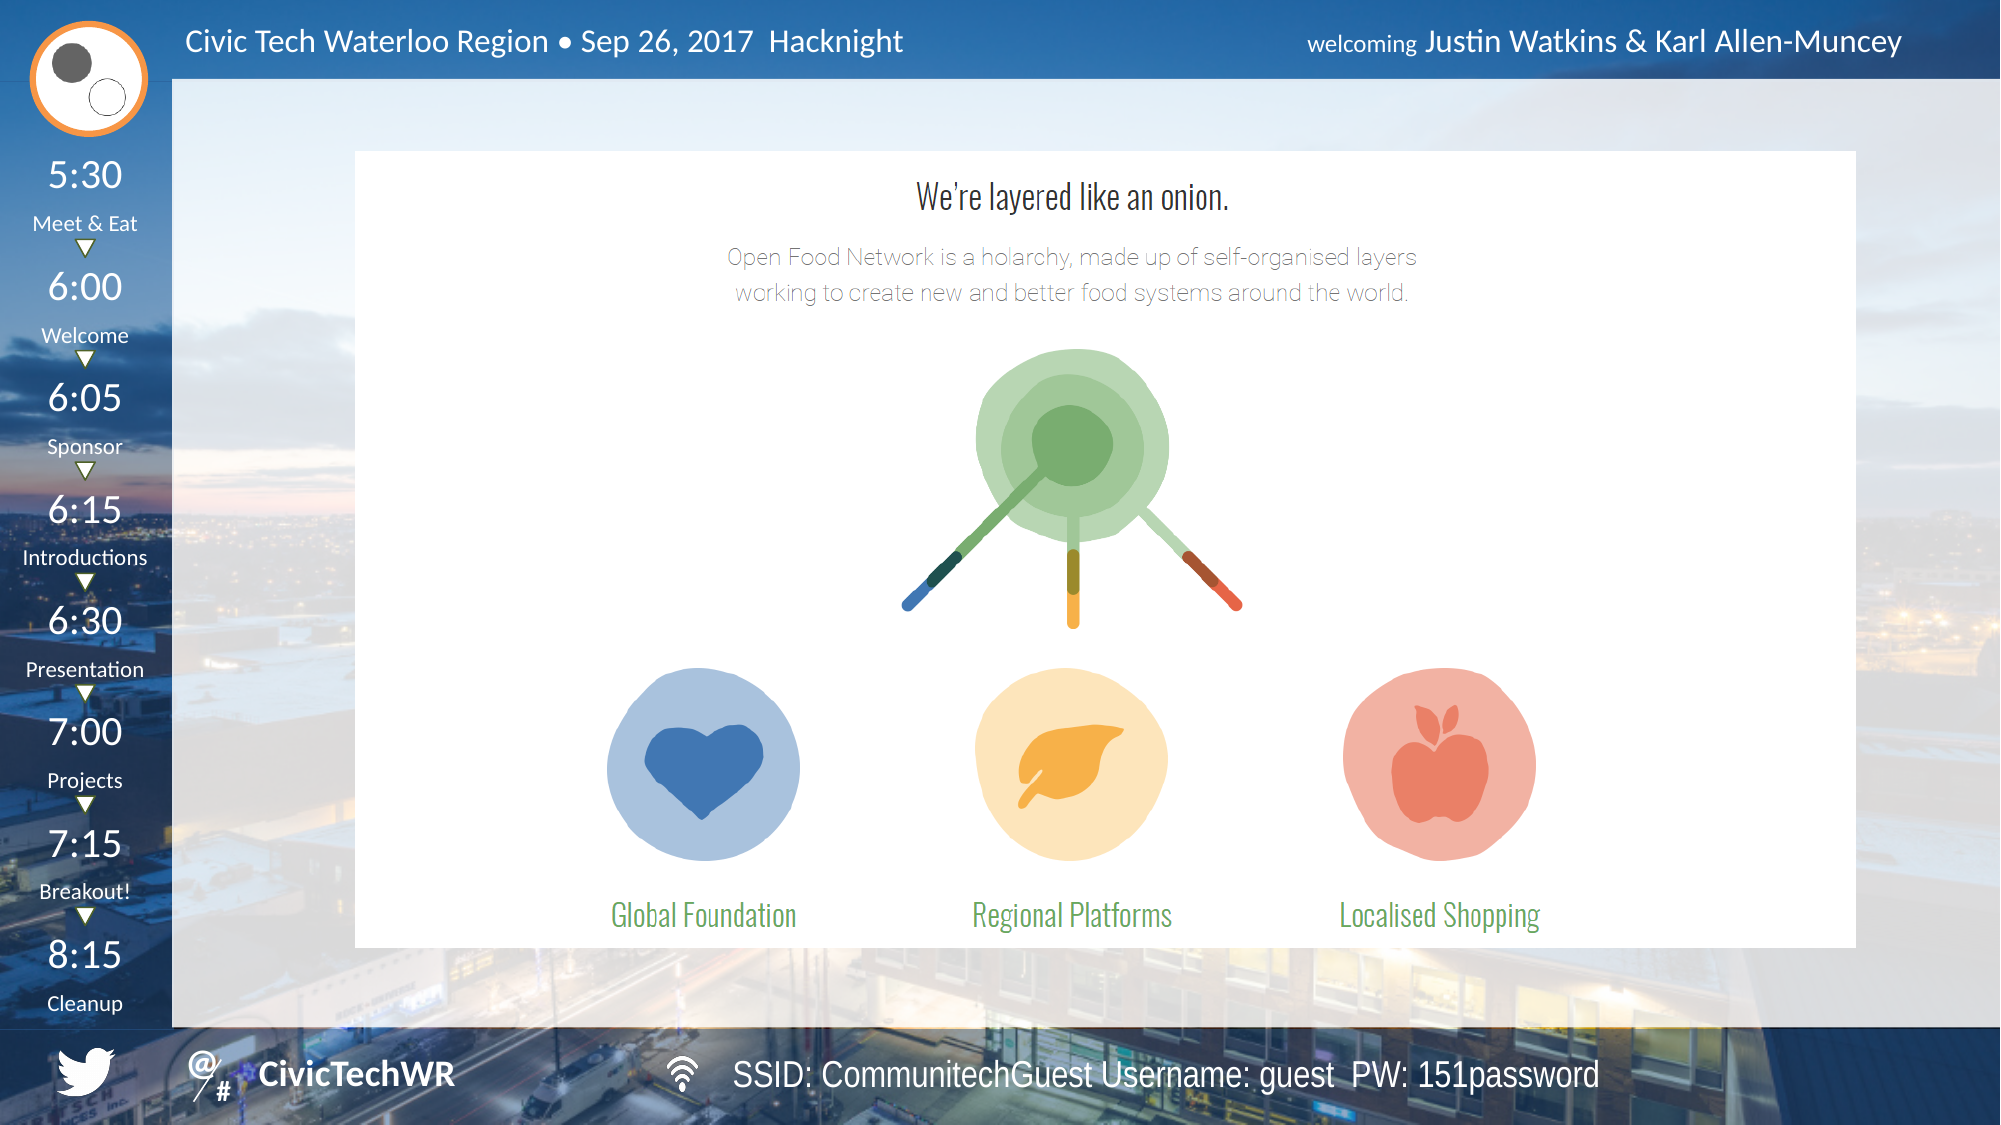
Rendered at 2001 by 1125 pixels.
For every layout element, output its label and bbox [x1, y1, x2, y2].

picture [51, 41, 127, 117]
picture [652, 1049, 712, 1099]
picture [56, 1042, 116, 1102]
picture [355, 151, 1856, 948]
